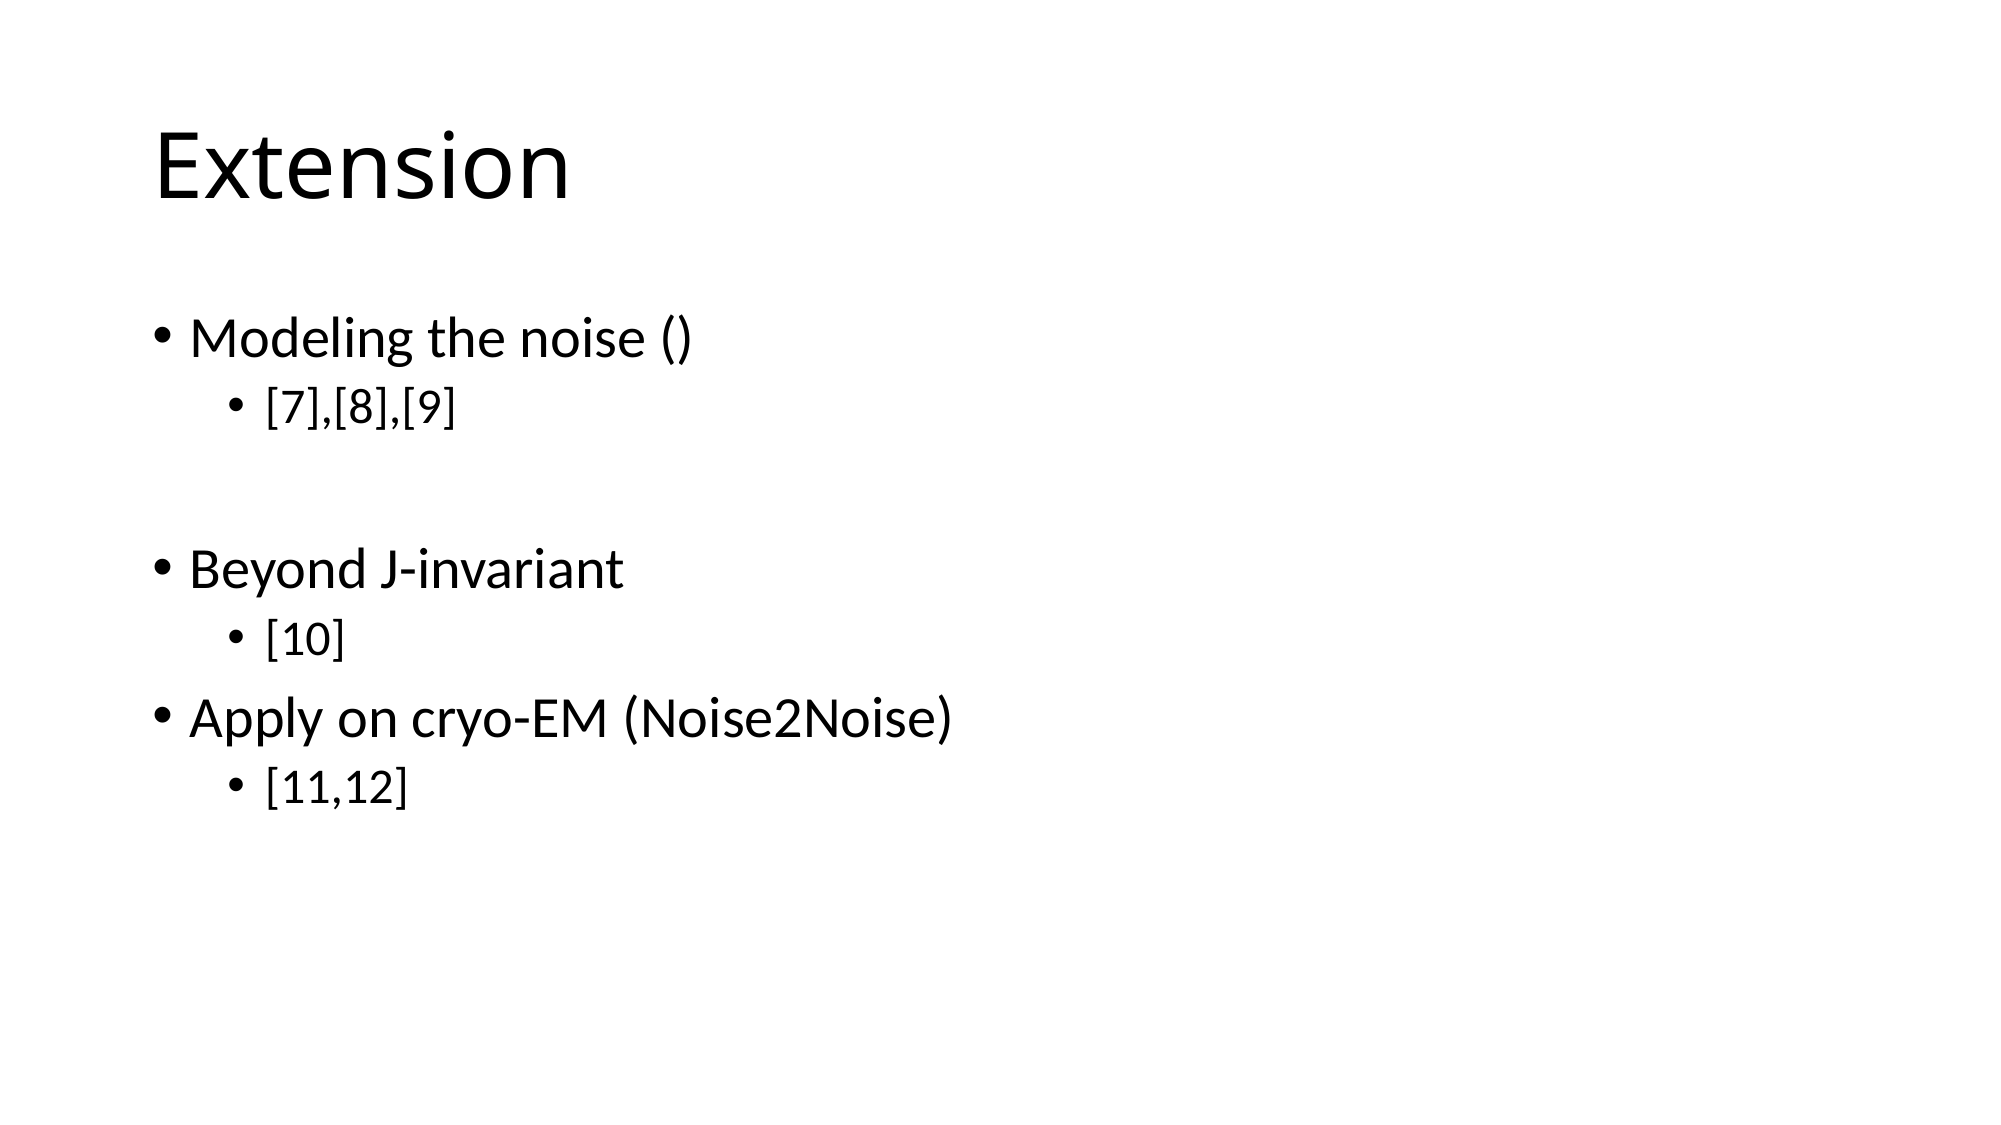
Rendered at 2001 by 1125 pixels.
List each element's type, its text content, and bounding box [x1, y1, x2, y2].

title Extension [137, 59, 1863, 278]
